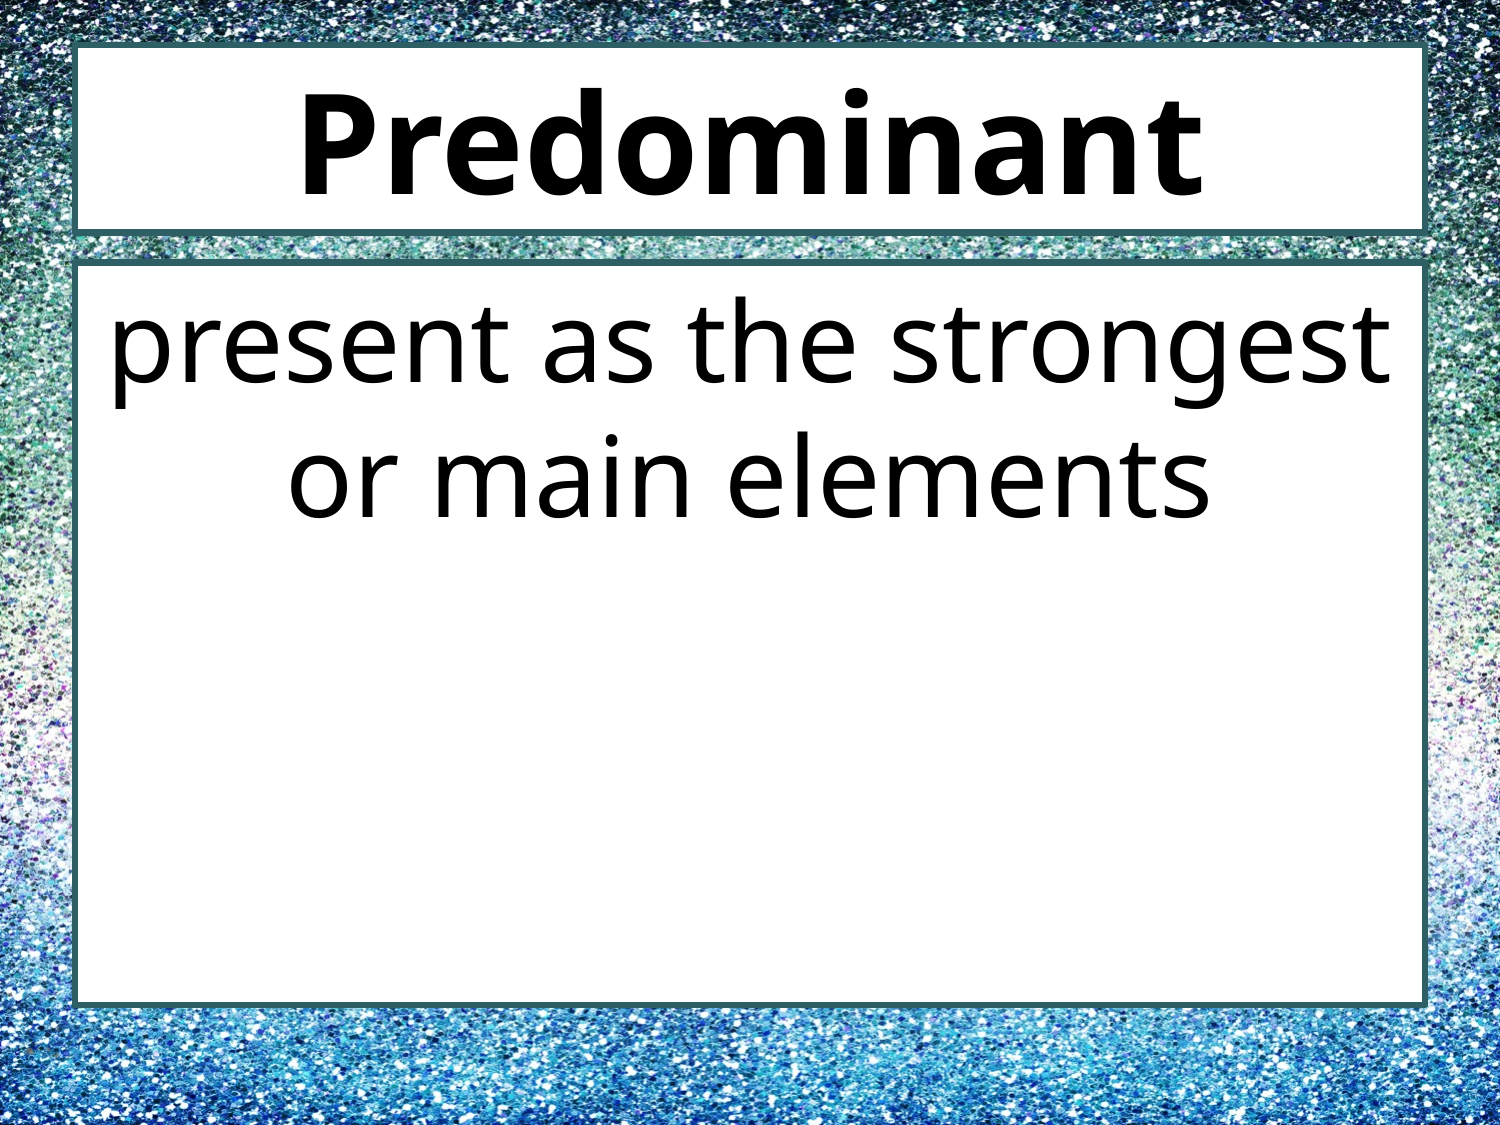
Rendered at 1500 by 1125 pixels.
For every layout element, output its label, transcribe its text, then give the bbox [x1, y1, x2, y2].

list present as the strongest or main elements [72, 259, 1428, 1008]
title Predominant [72, 42, 1428, 236]
picture [0, 0, 1500, 1125]
